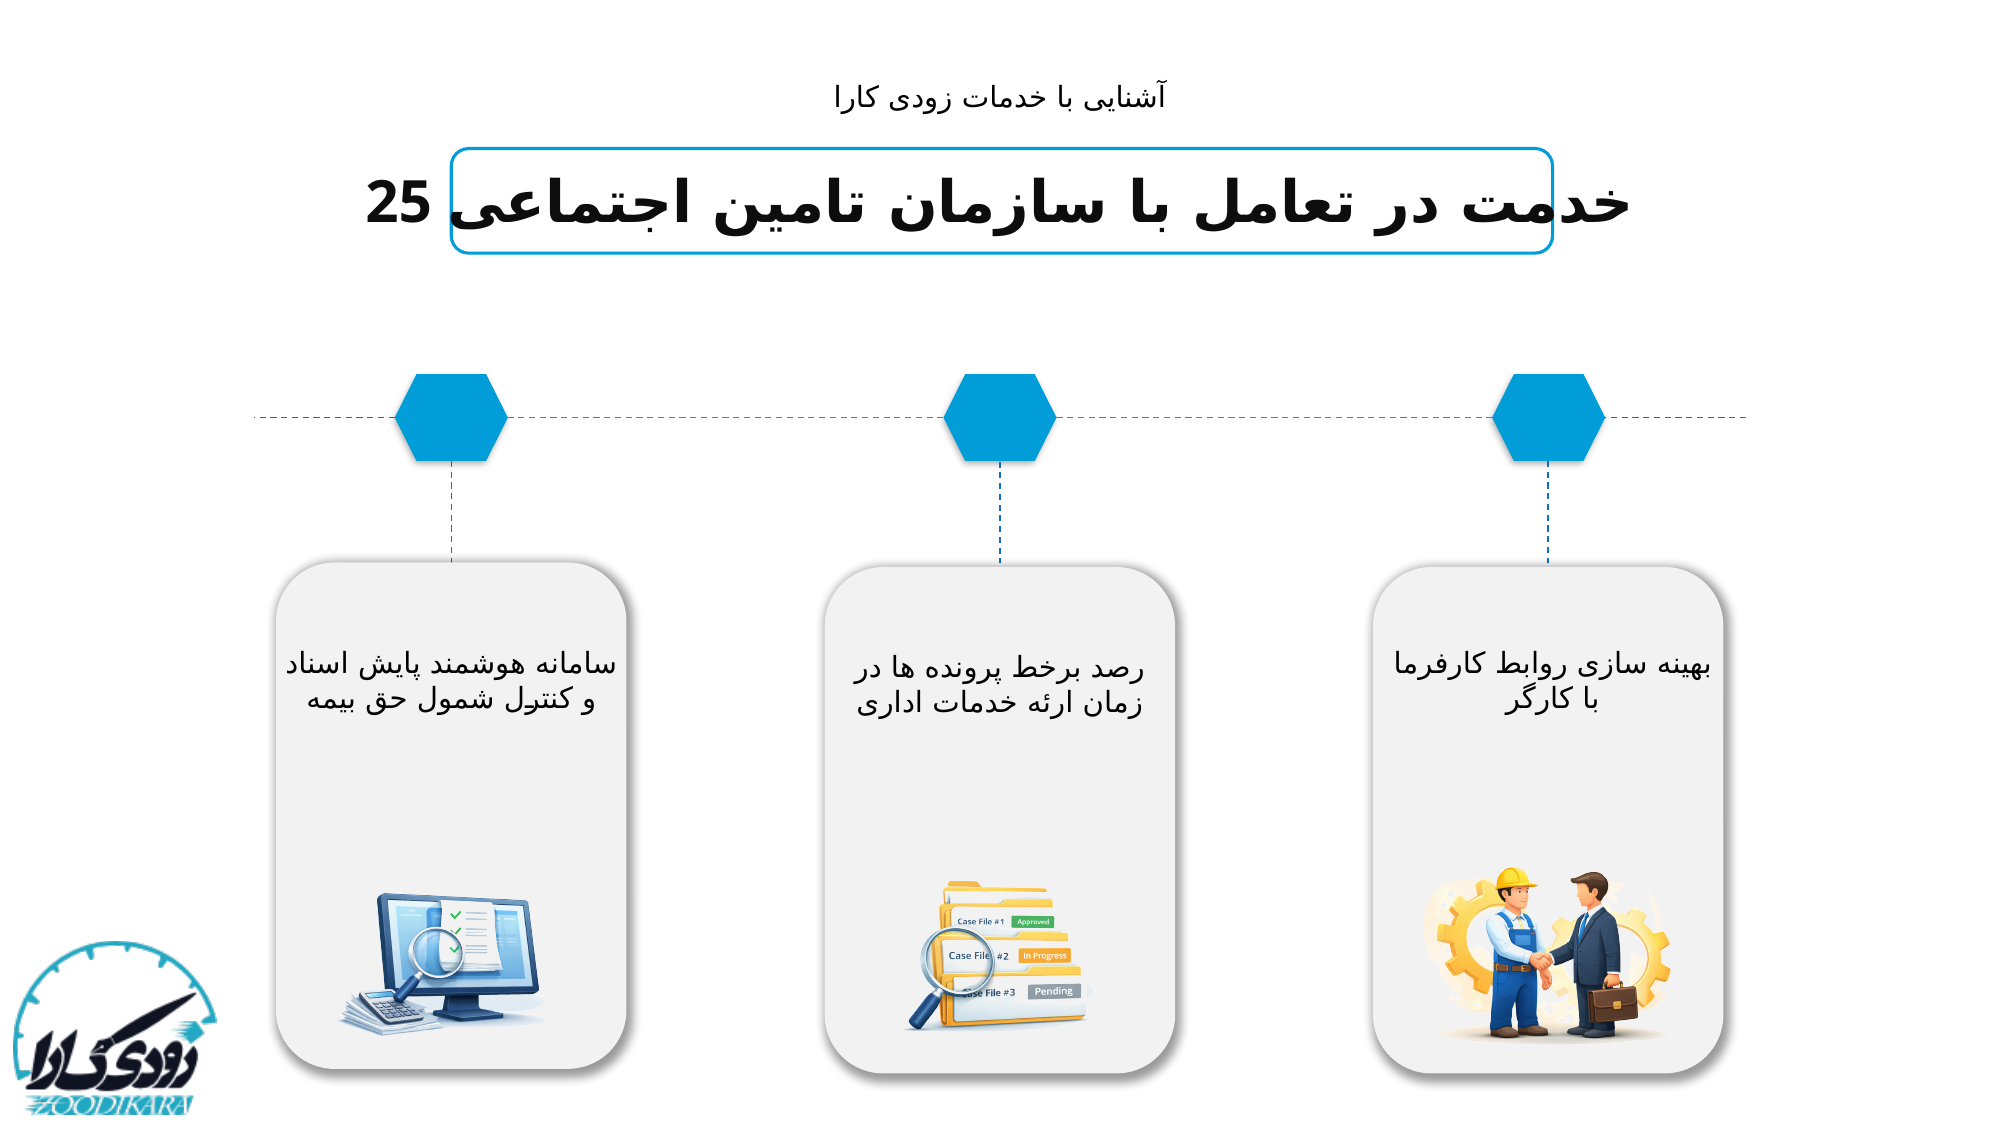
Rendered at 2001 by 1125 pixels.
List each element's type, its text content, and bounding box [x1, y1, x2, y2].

text_box [824, 566, 1176, 640]
text_box [452, 146, 1552, 156]
text_box بهینه سازی روابط کارفرما با کارگر [1374, 637, 1732, 722]
text_box [276, 562, 627, 637]
text_box [276, 722, 627, 1038]
picture [12, 941, 218, 1115]
picture [846, 843, 1198, 1079]
text_box آشنایی با خدمات زودی کارا [818, 71, 1182, 122]
text_box [1372, 566, 1724, 828]
picture [282, 852, 620, 1078]
text_box 25 خدمت در تعامل با سازمان تامین اجتماعی [350, 156, 1650, 287]
text_box سامانه هوشمند پایش اسناد و کنترل شمول حق بیمه [268, 637, 634, 722]
text_box [1490, 372, 1607, 463]
picture [1342, 828, 1754, 1104]
text_box [824, 726, 1176, 1061]
text_box [942, 372, 1059, 463]
text_box رصد برخط پرونده ها در زمان ارئه خدمات اداری [817, 640, 1183, 726]
text_box [393, 372, 510, 463]
